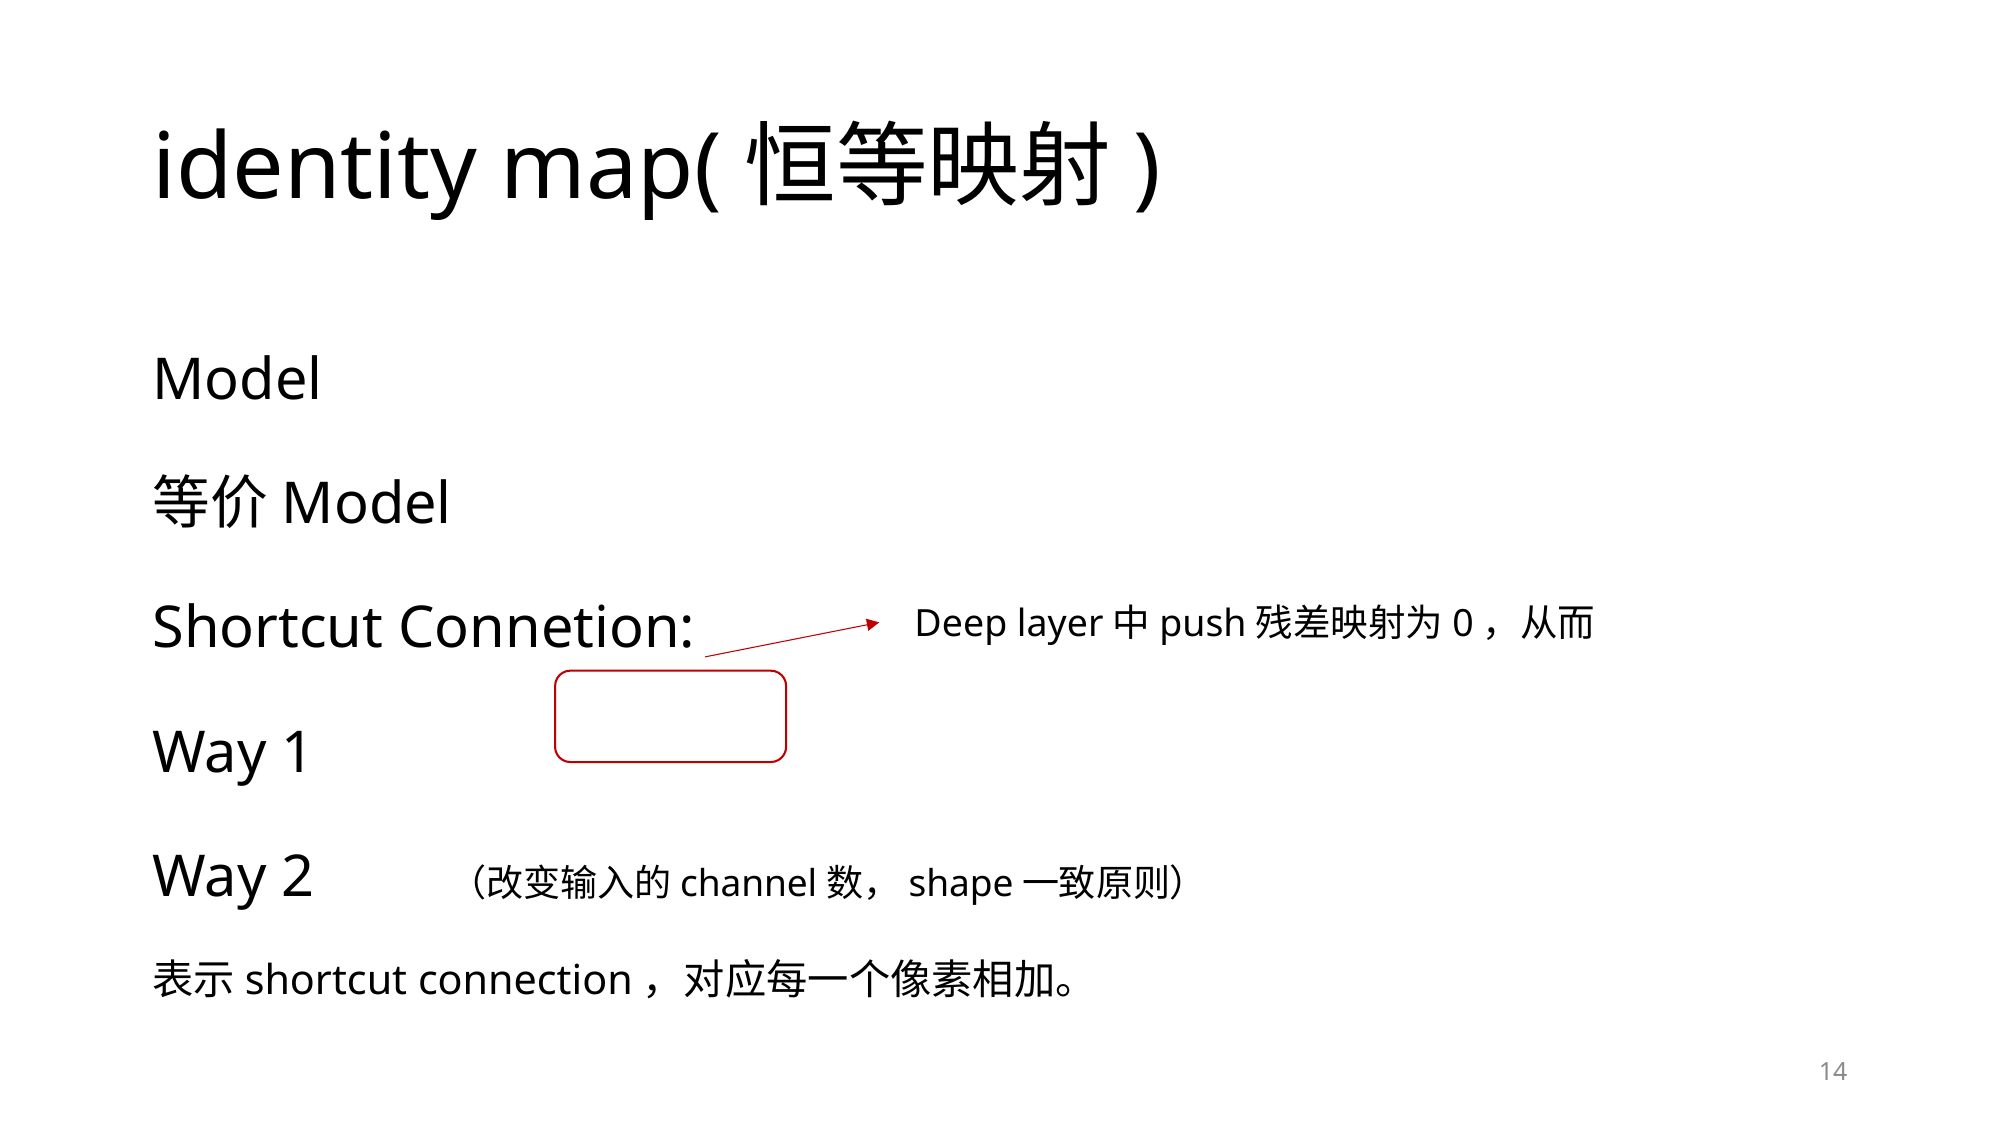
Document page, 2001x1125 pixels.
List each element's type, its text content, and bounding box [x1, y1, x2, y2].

title identity map(恒等映射) [137, 59, 1863, 278]
slide_number 14 [1412, 1042, 1863, 1103]
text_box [705, 622, 880, 657]
text_box [554, 669, 788, 764]
